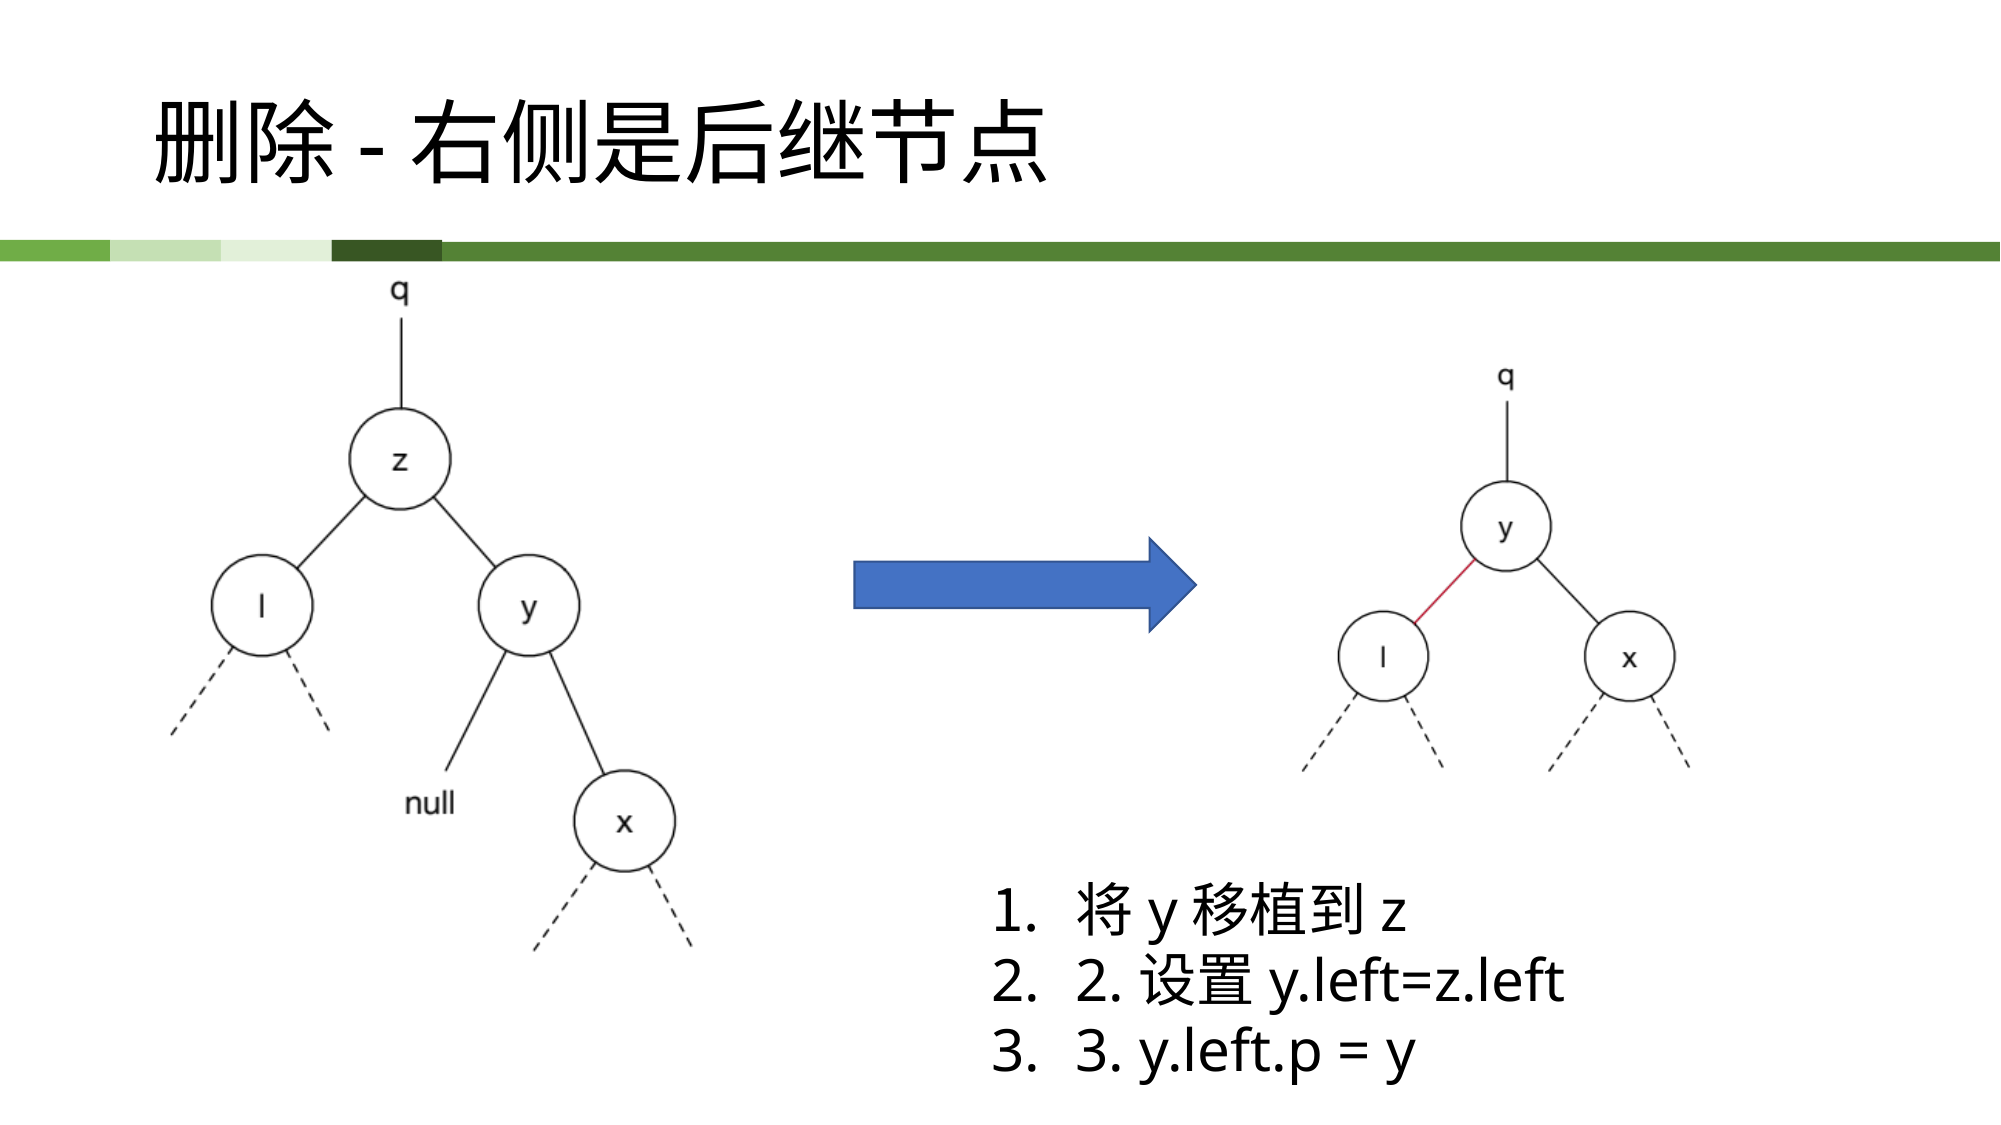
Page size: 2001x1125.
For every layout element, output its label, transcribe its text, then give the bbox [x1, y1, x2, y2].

text_box [853, 535, 1198, 634]
text_box 将y移植到z 2.设置y.left=z.left 3. y.left.p = y [976, 865, 1612, 1091]
picture [137, 256, 723, 1006]
picture [1272, 346, 1718, 822]
title 删除-右侧是后继节点 [137, 59, 1863, 234]
